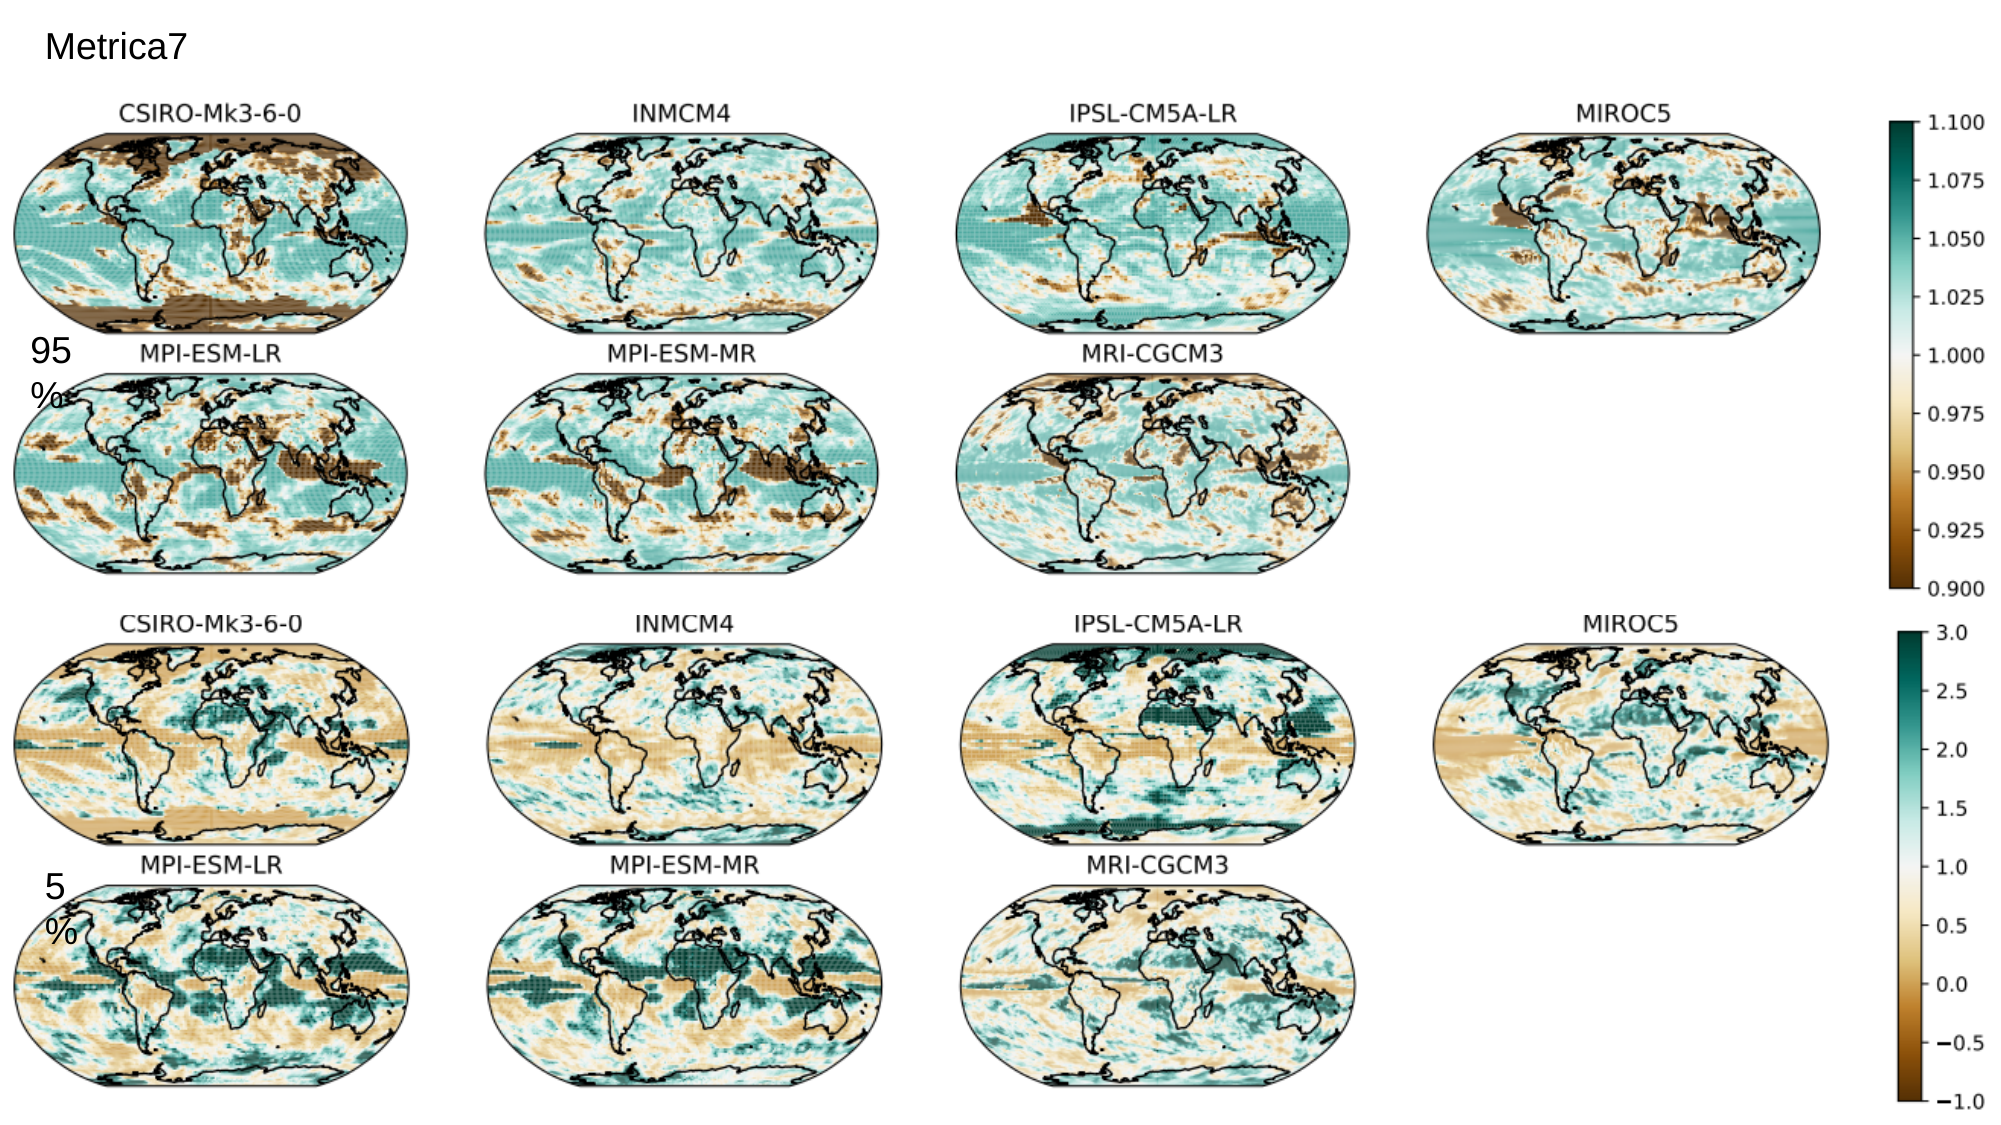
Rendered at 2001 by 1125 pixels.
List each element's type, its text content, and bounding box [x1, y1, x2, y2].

picture [0, 89, 2000, 1125]
text_box Metrica7 [29, 14, 435, 72]
